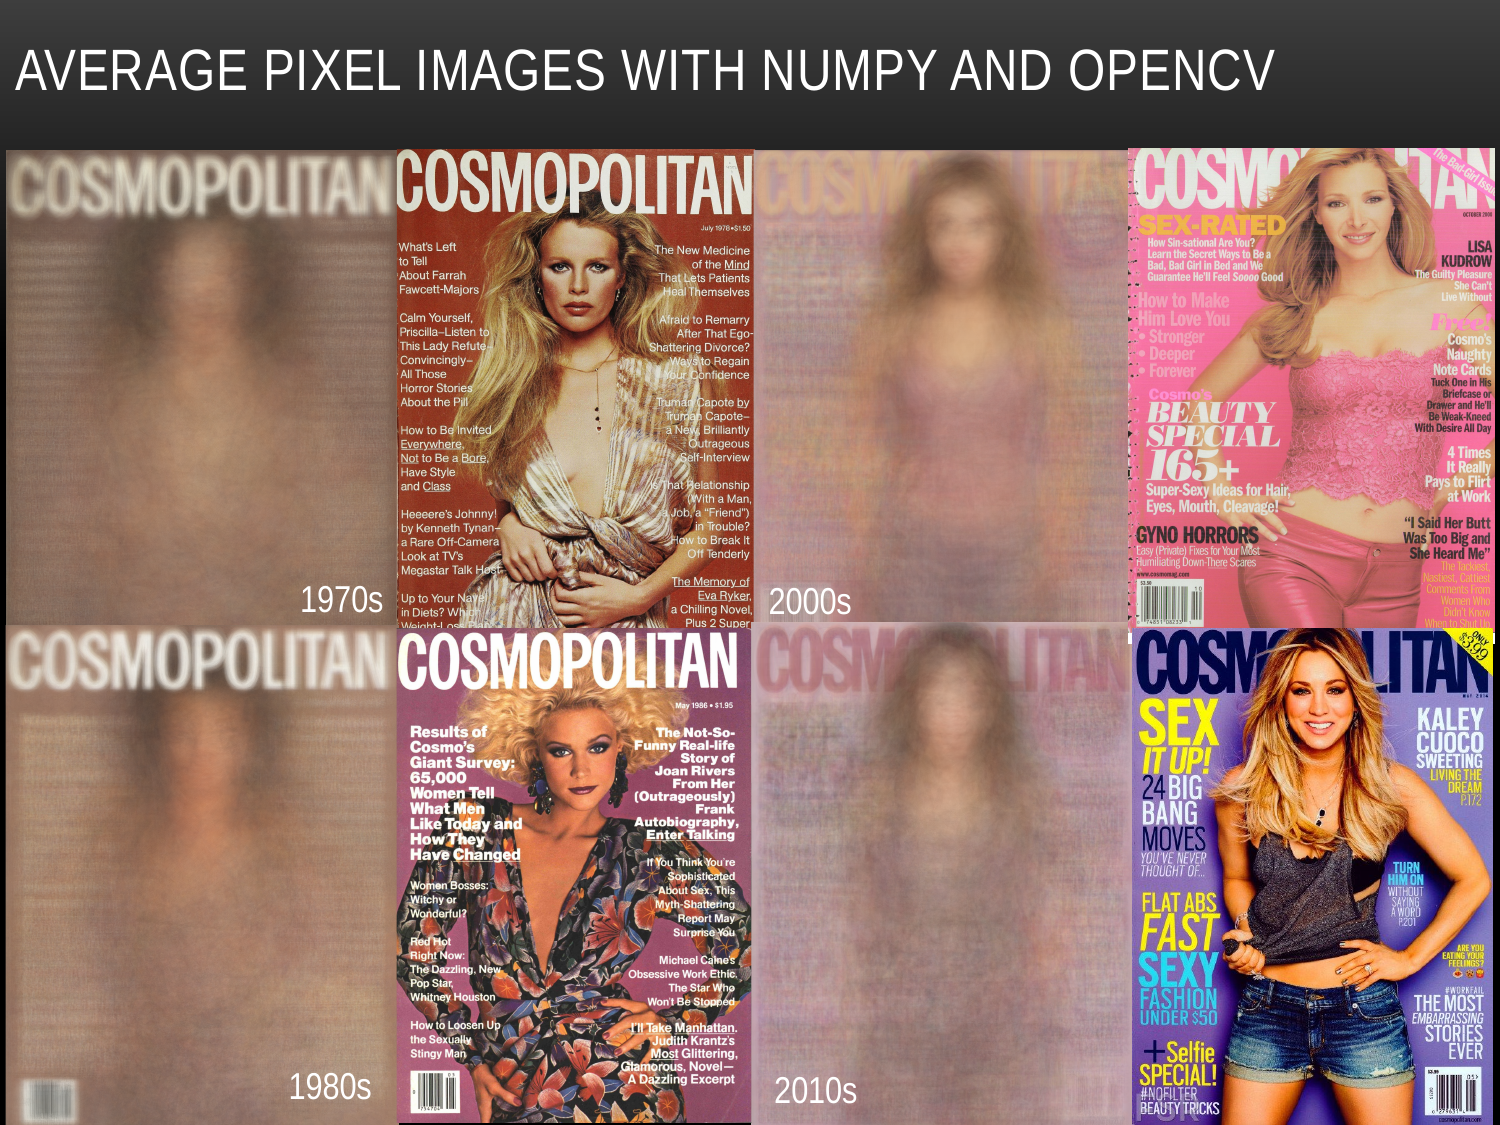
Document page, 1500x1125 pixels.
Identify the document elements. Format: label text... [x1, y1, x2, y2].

title AVERAGE PIXEL IMAGES WITH NUMPY AND OPENCV [0, 0, 1300, 110]
picture [0, 0, 1500, 1125]
